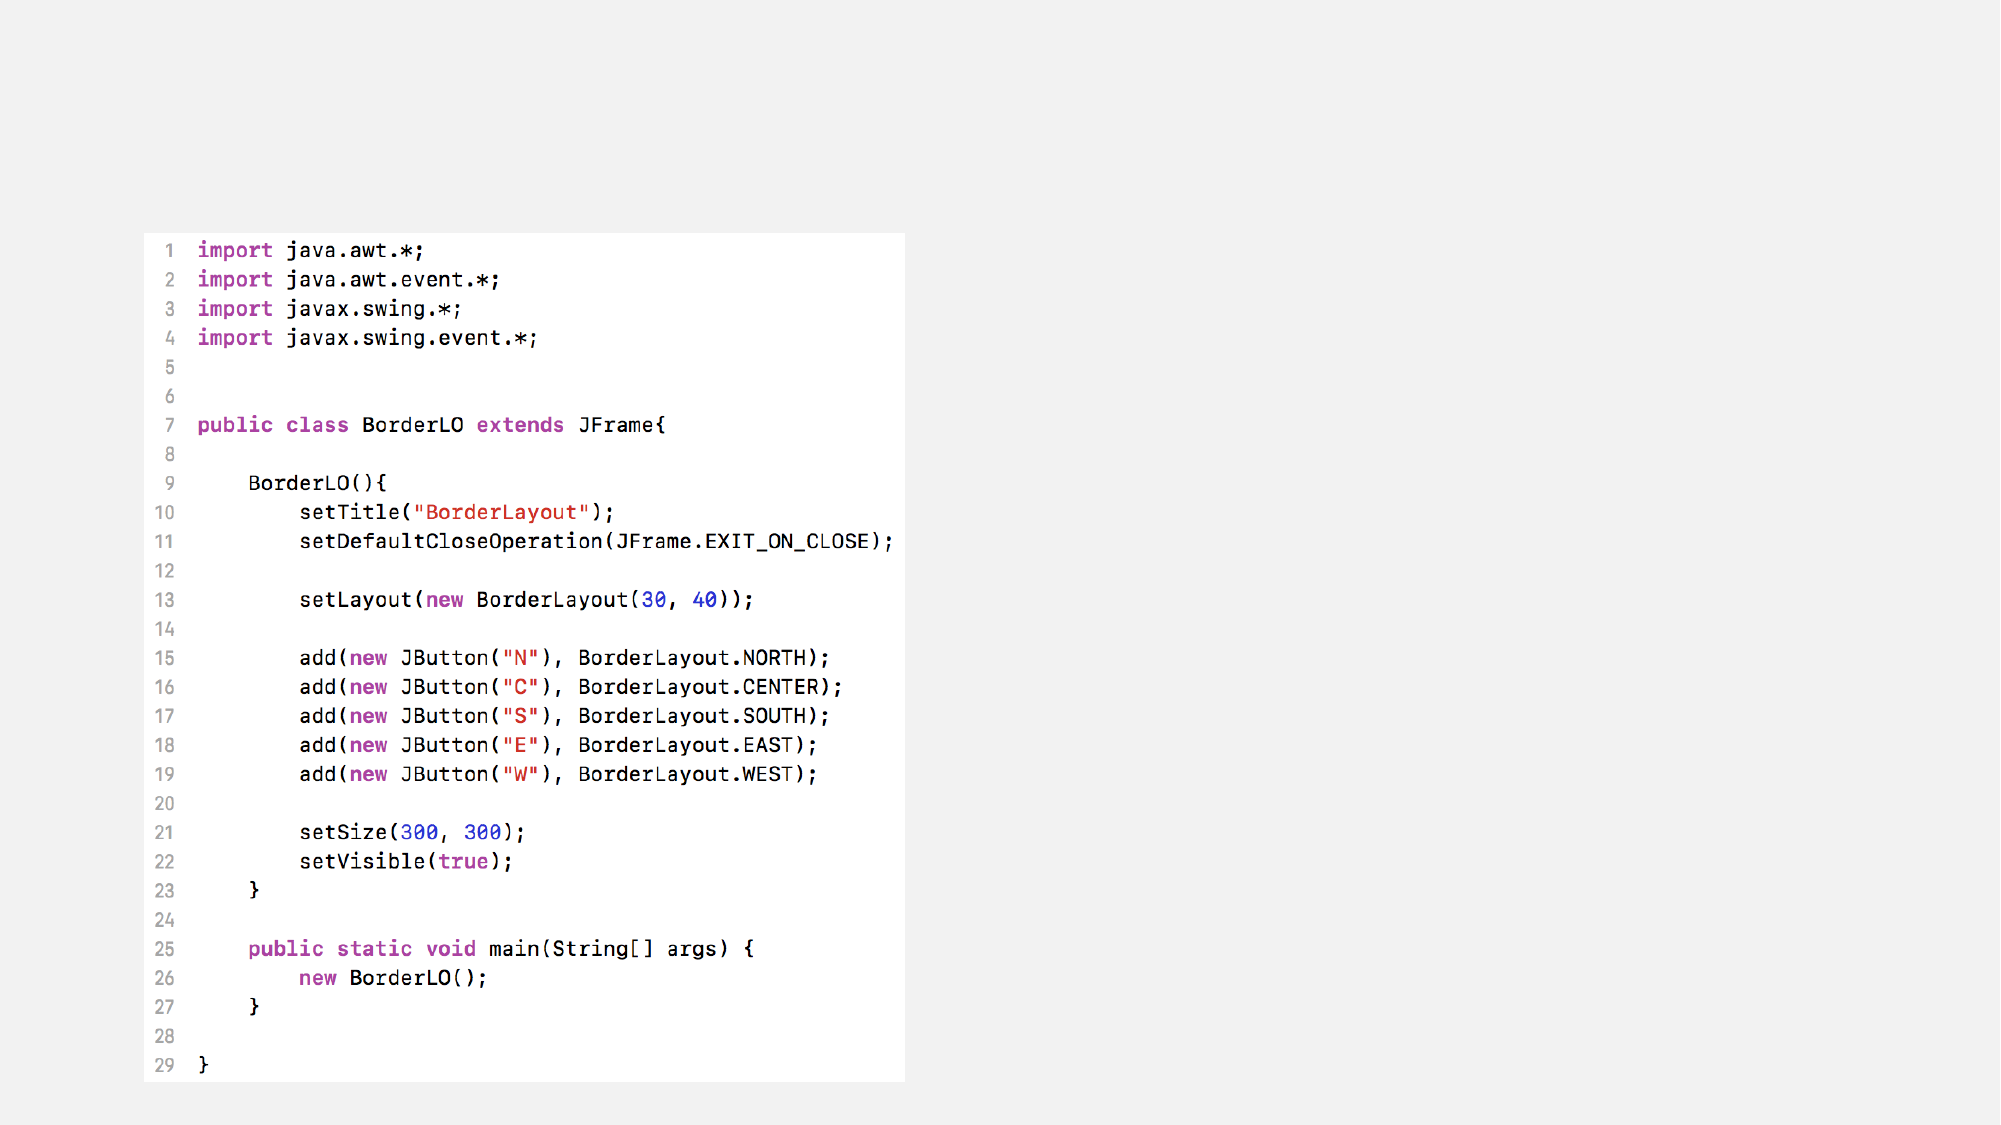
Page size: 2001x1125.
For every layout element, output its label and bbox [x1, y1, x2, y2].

list [144, 233, 905, 1082]
